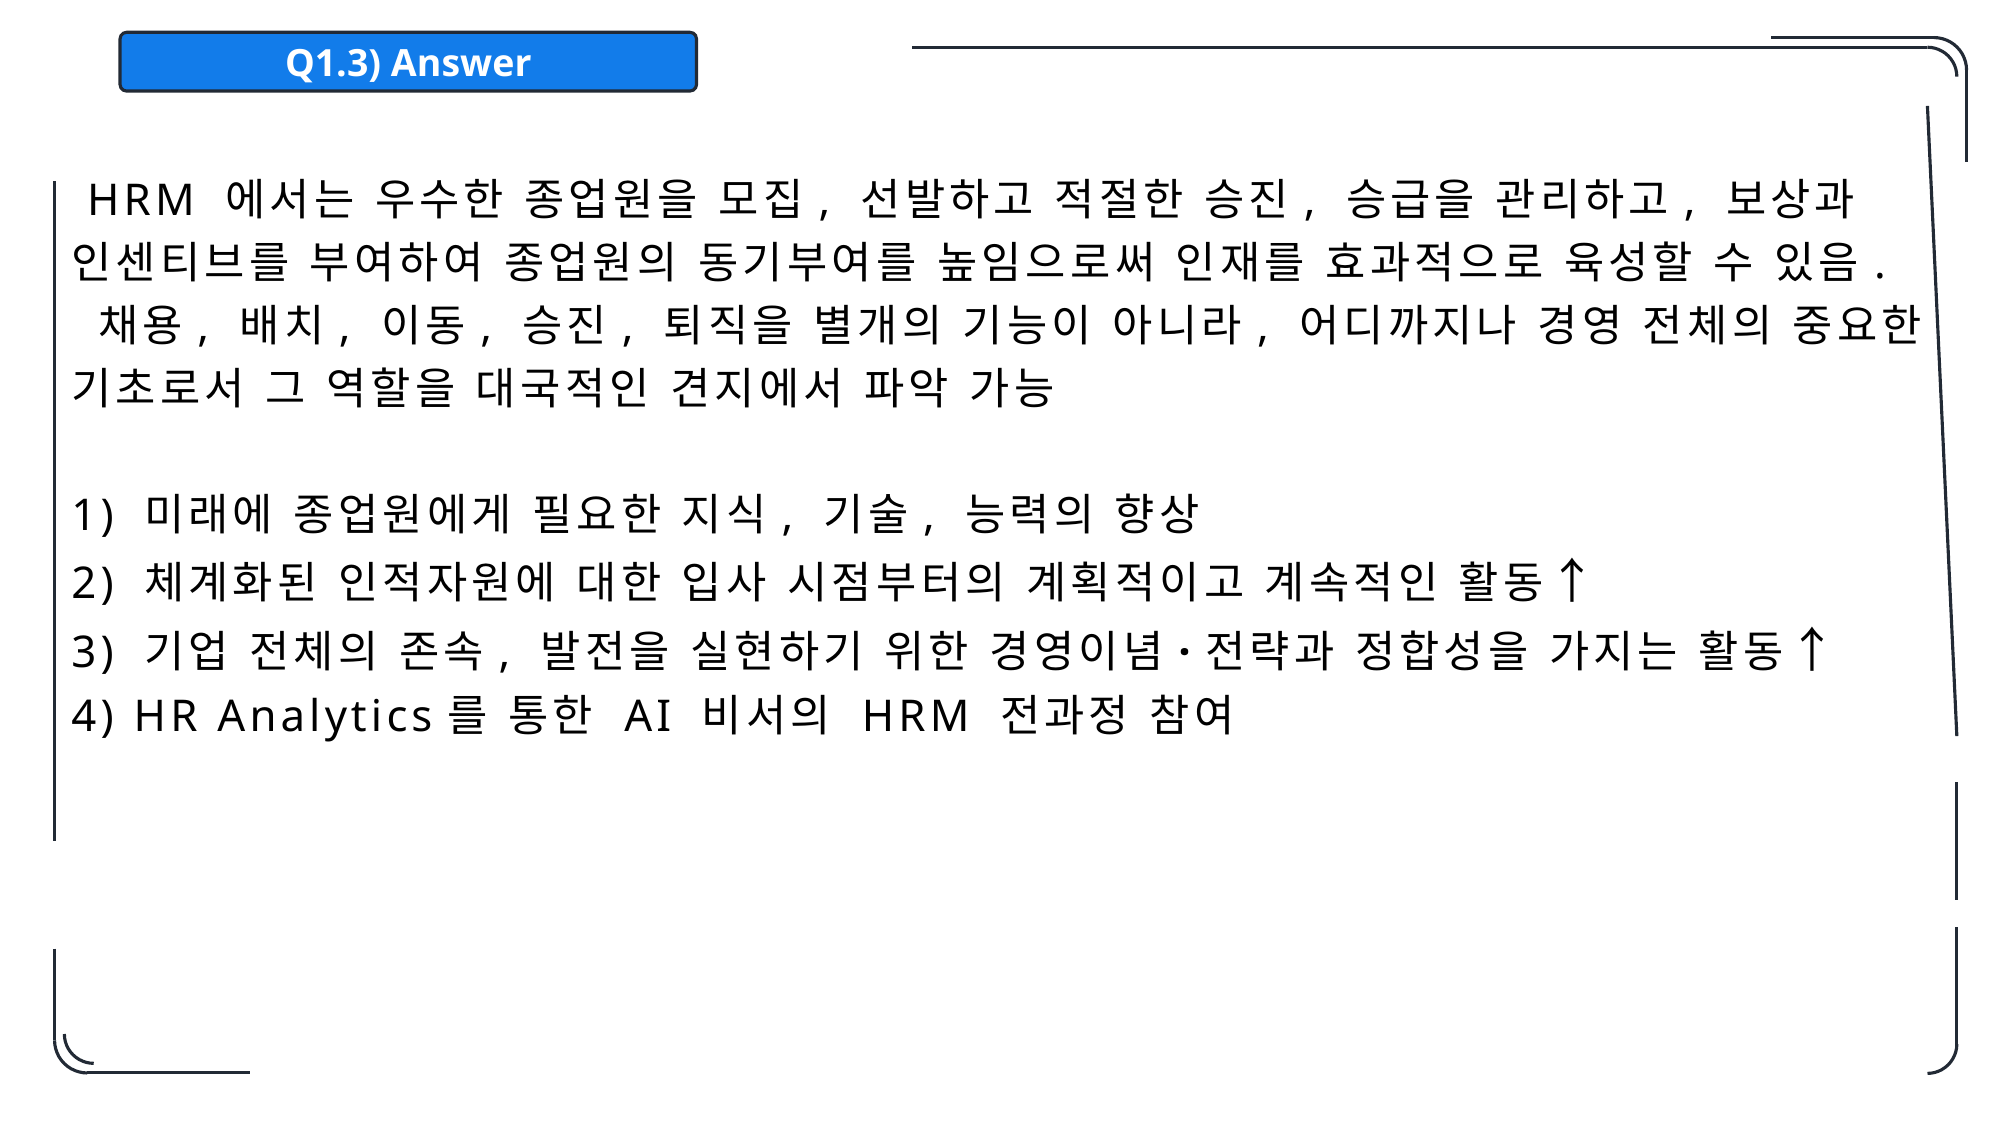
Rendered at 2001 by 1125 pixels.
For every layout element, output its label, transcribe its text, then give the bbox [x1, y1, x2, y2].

text_box Q1.3) Answer [120, 32, 697, 37]
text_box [54, 37, 1967, 1074]
